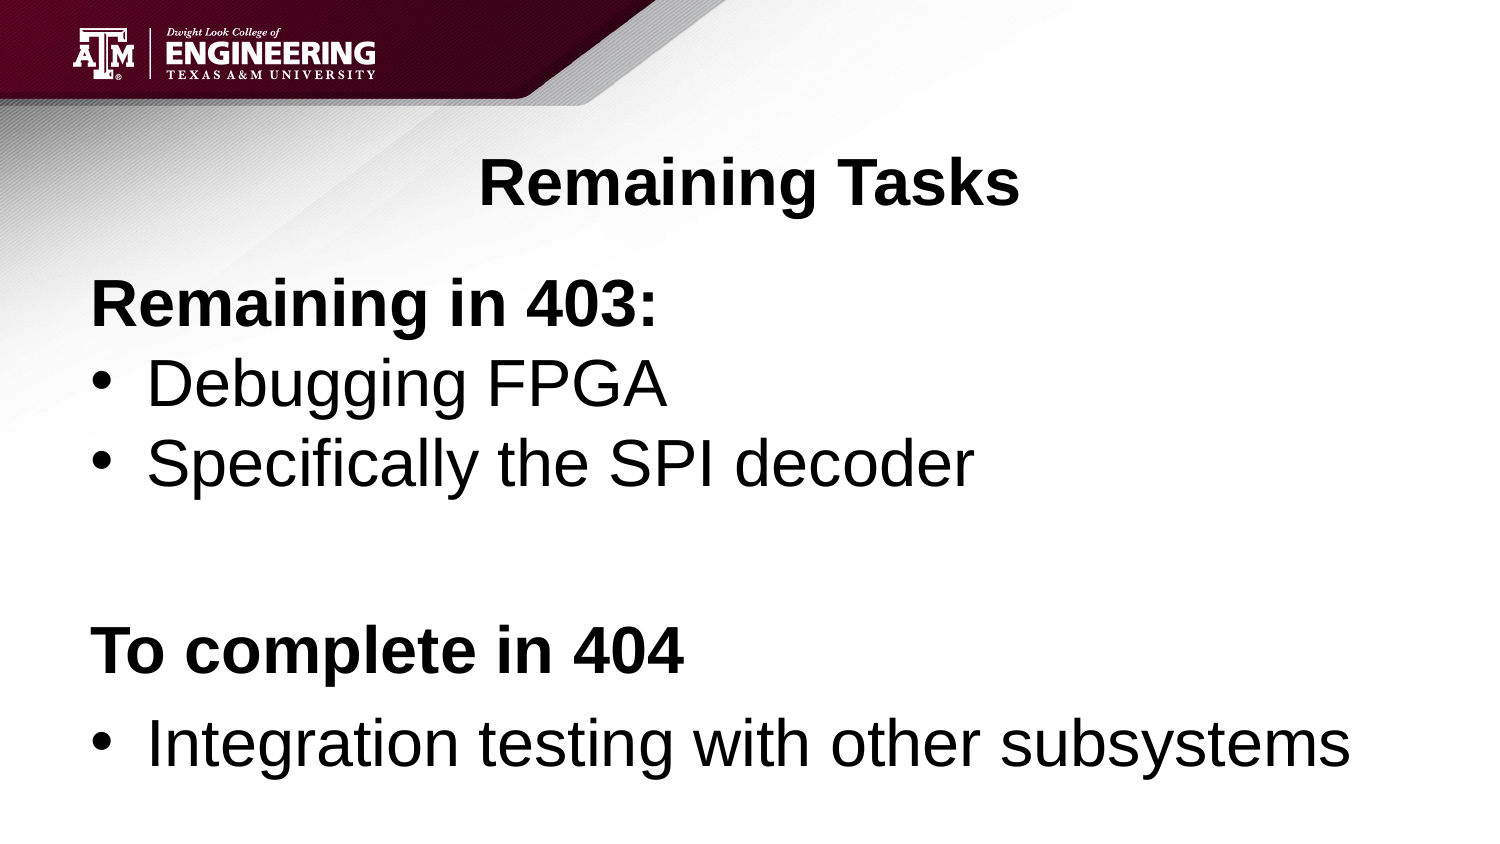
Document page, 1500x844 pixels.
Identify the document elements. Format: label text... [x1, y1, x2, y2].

list Remaining in 403: Debugging FPGA Specifically the SPI decoder To complete in 404 Integration testing with other subsystems [75, 252, 1425, 823]
title Remaining Tasks [75, 129, 1425, 228]
picture [0, 0, 1500, 844]
